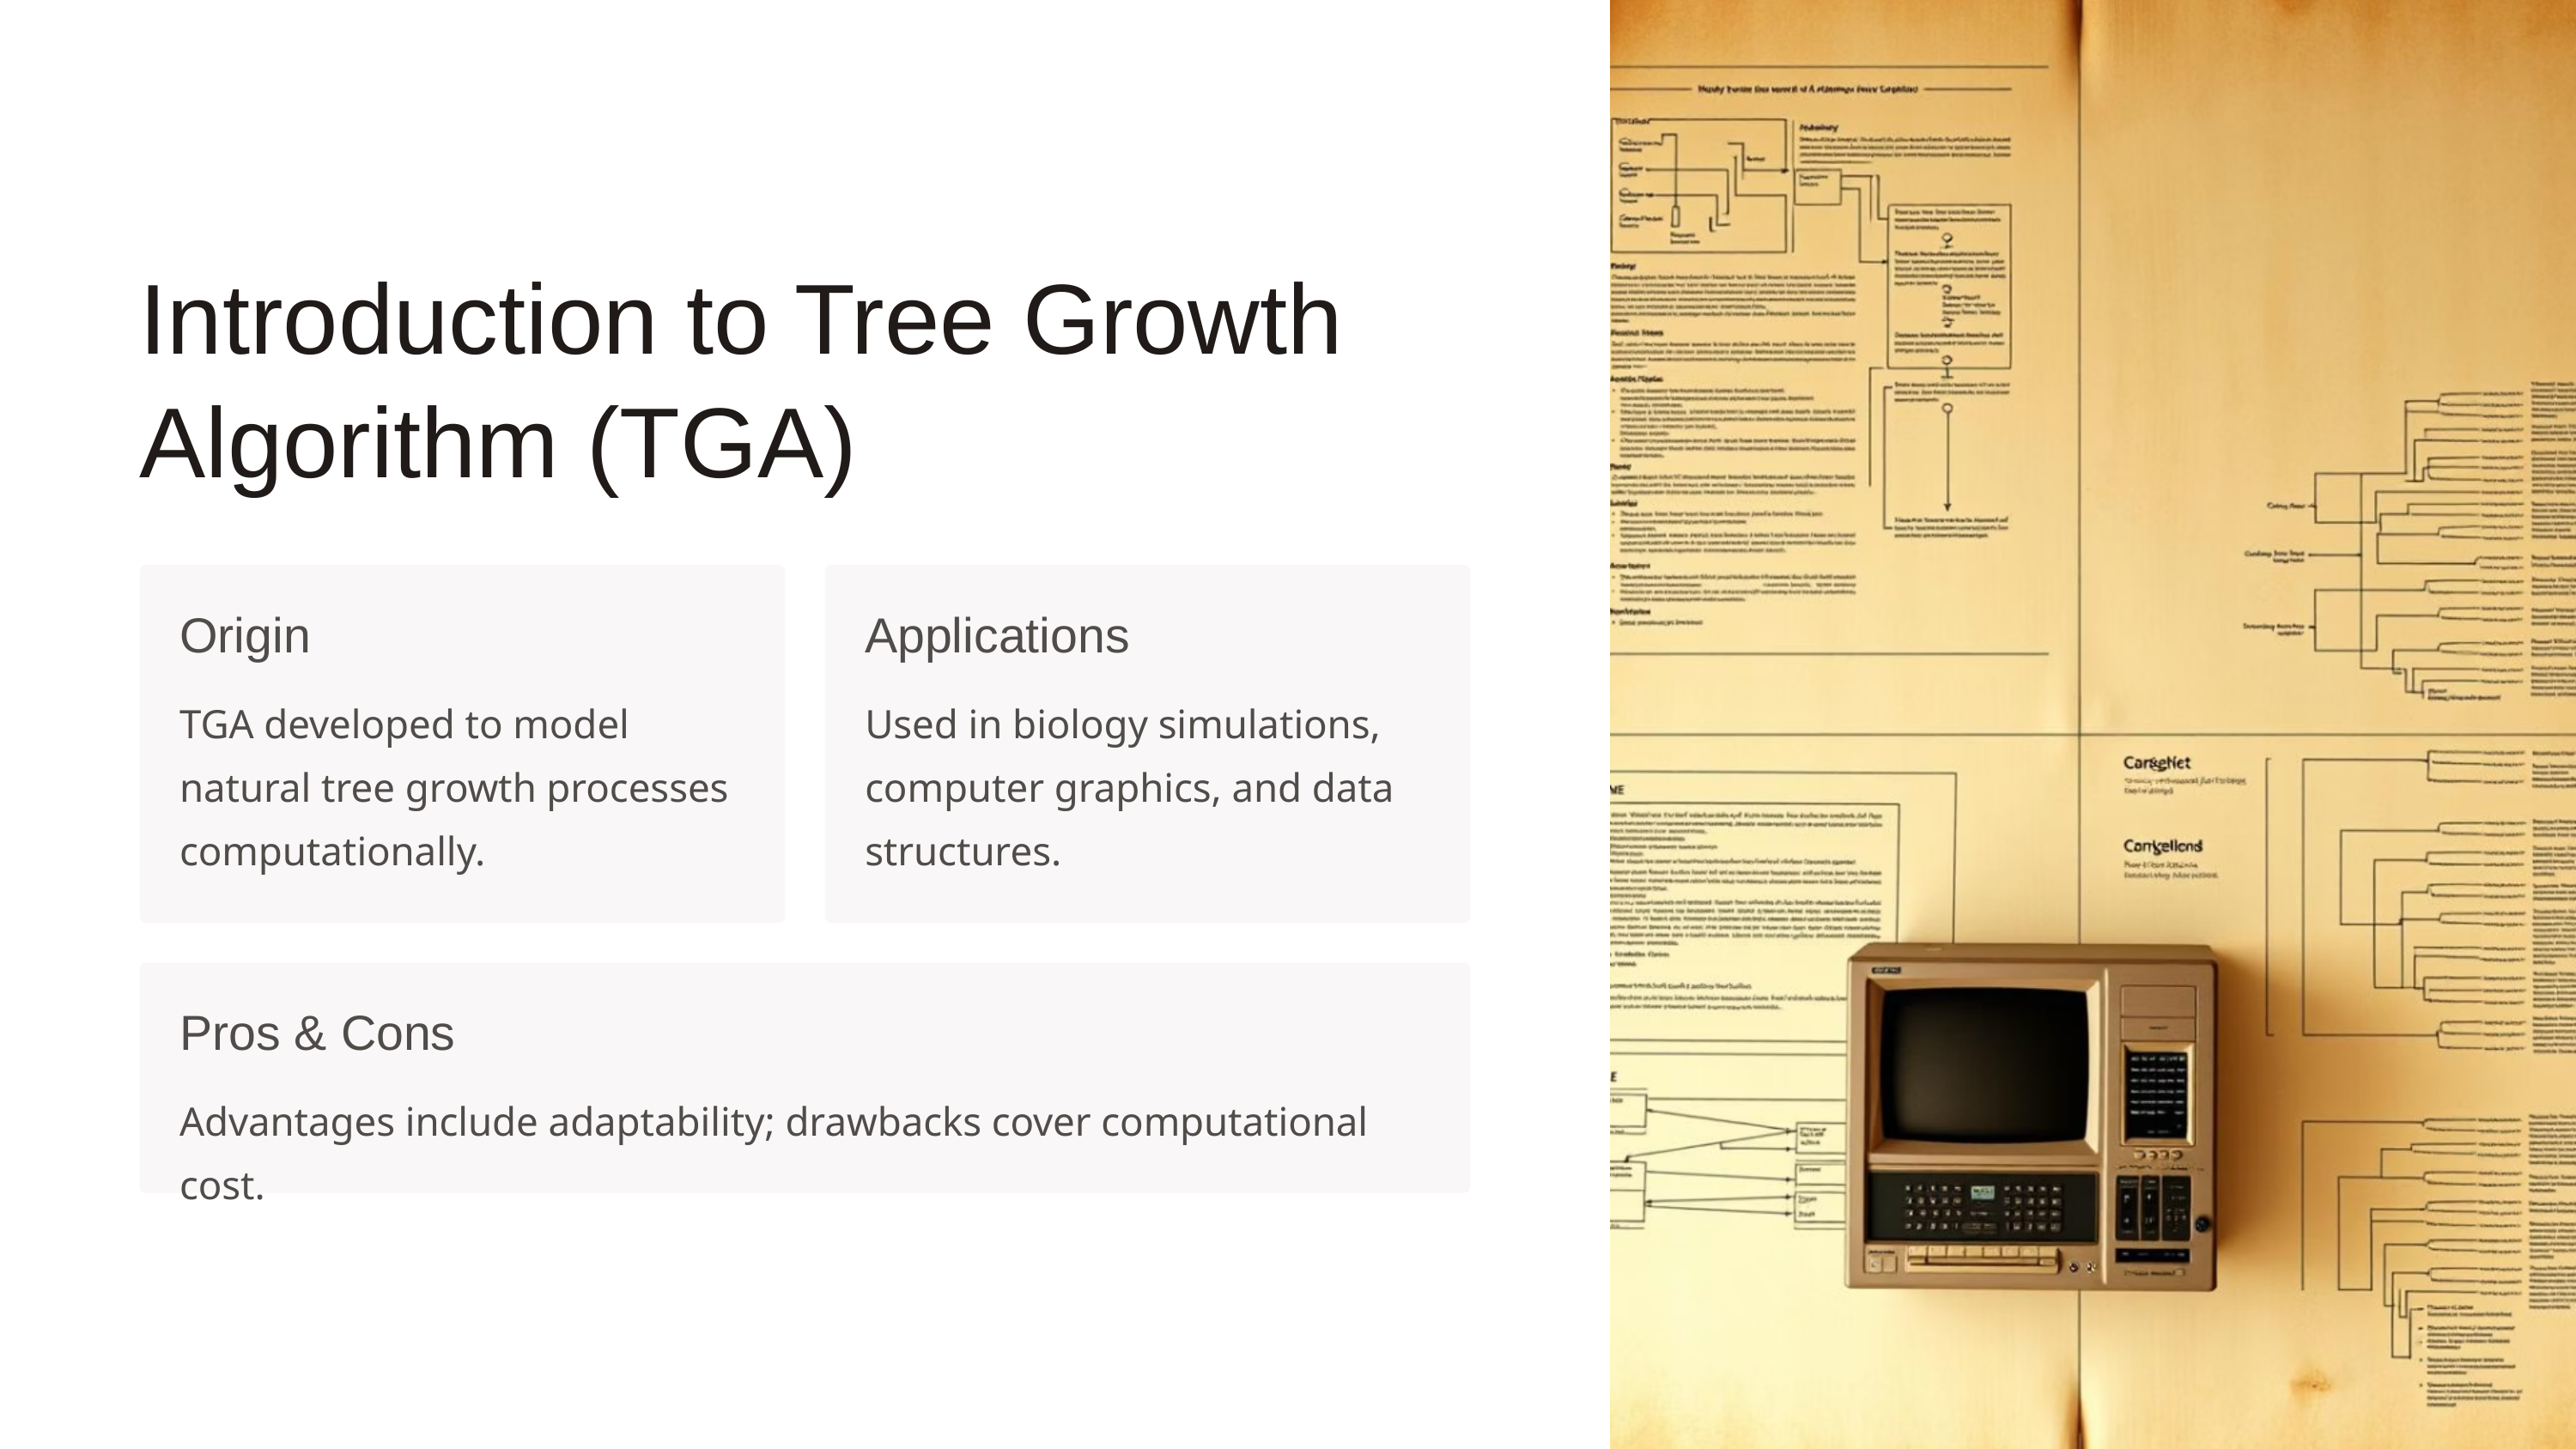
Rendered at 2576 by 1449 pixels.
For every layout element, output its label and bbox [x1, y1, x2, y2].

text_box [865, 604, 1364, 668]
text_box [179, 691, 745, 883]
text_box [179, 1088, 1431, 1154]
text_box [824, 564, 1471, 924]
text_box [864, 691, 1431, 883]
text_box [139, 564, 786, 924]
text_box [139, 255, 1471, 506]
text_box [0, 0, 2576, 1449]
text_box [139, 962, 1471, 1193]
text_box [179, 604, 679, 668]
text_box [179, 1002, 679, 1065]
